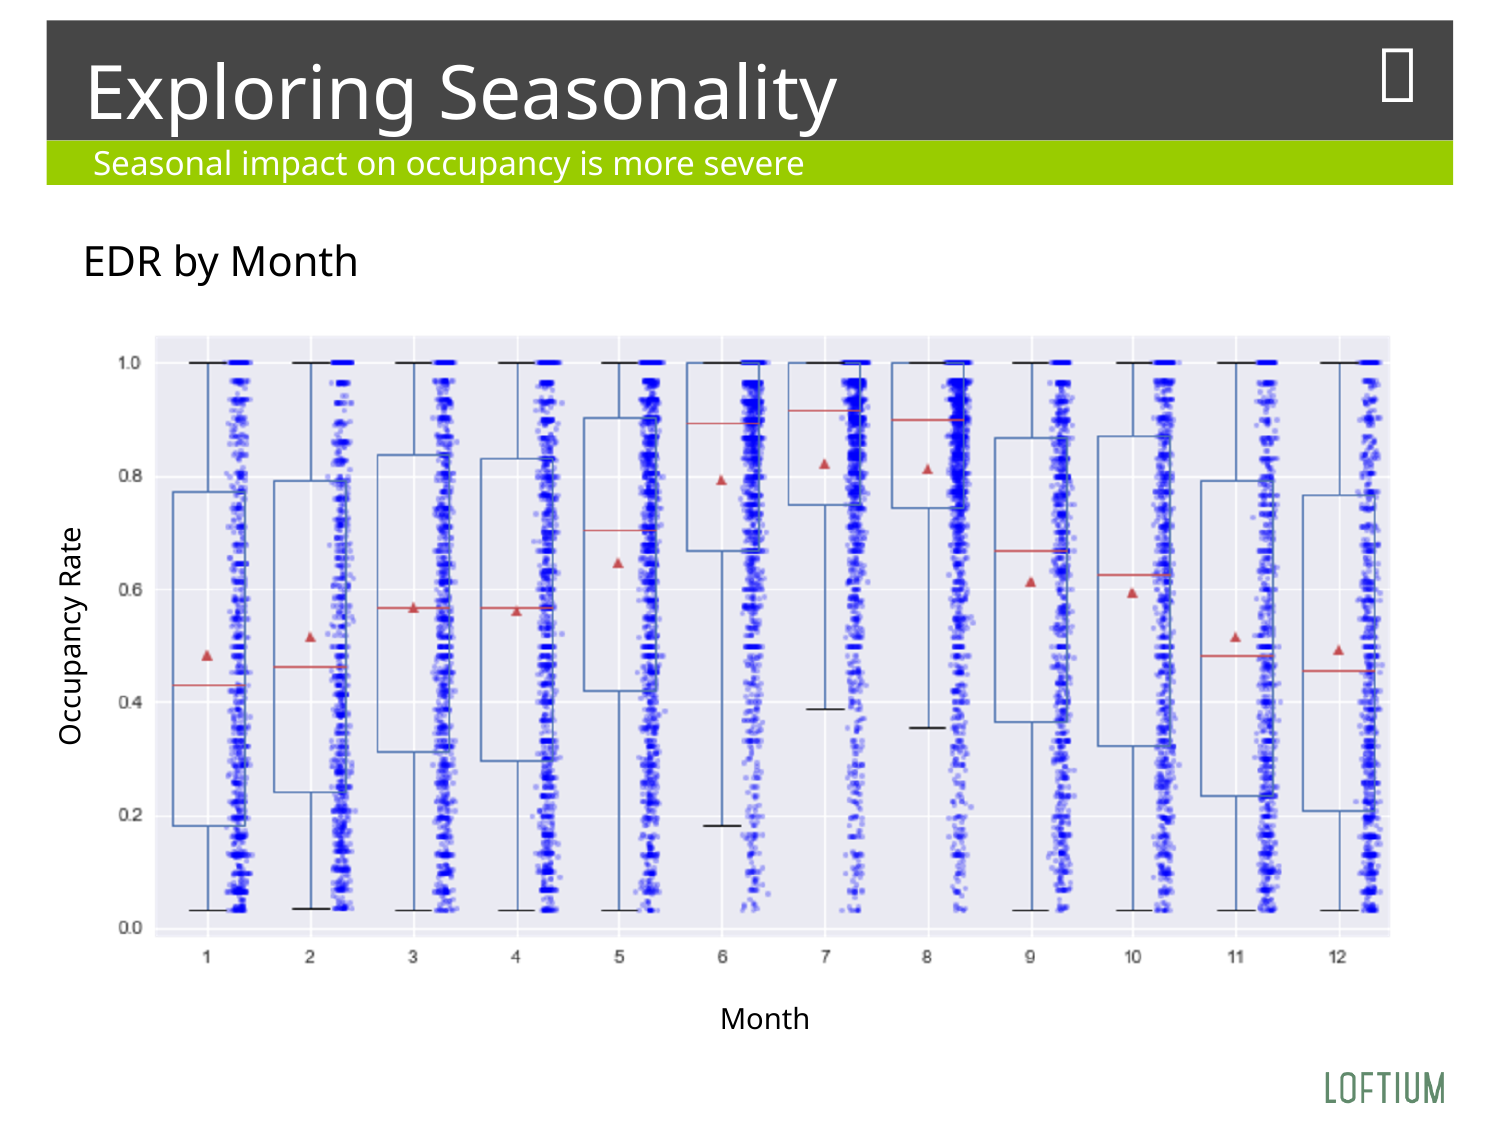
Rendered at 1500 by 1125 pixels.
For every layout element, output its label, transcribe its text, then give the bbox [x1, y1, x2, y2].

picture [95, 314, 1435, 994]
text_box Month [704, 1011, 826, 1043]
title Exploring Seasonality [69, 29, 1351, 135]
text_box Occupancy Rate [43, 511, 75, 761]
picture [1301, 1049, 1464, 1125]
text_box EDR by Month [67, 227, 374, 293]
subtitle Seasonal impact on occupancy is more severe [78, 142, 1351, 183]
